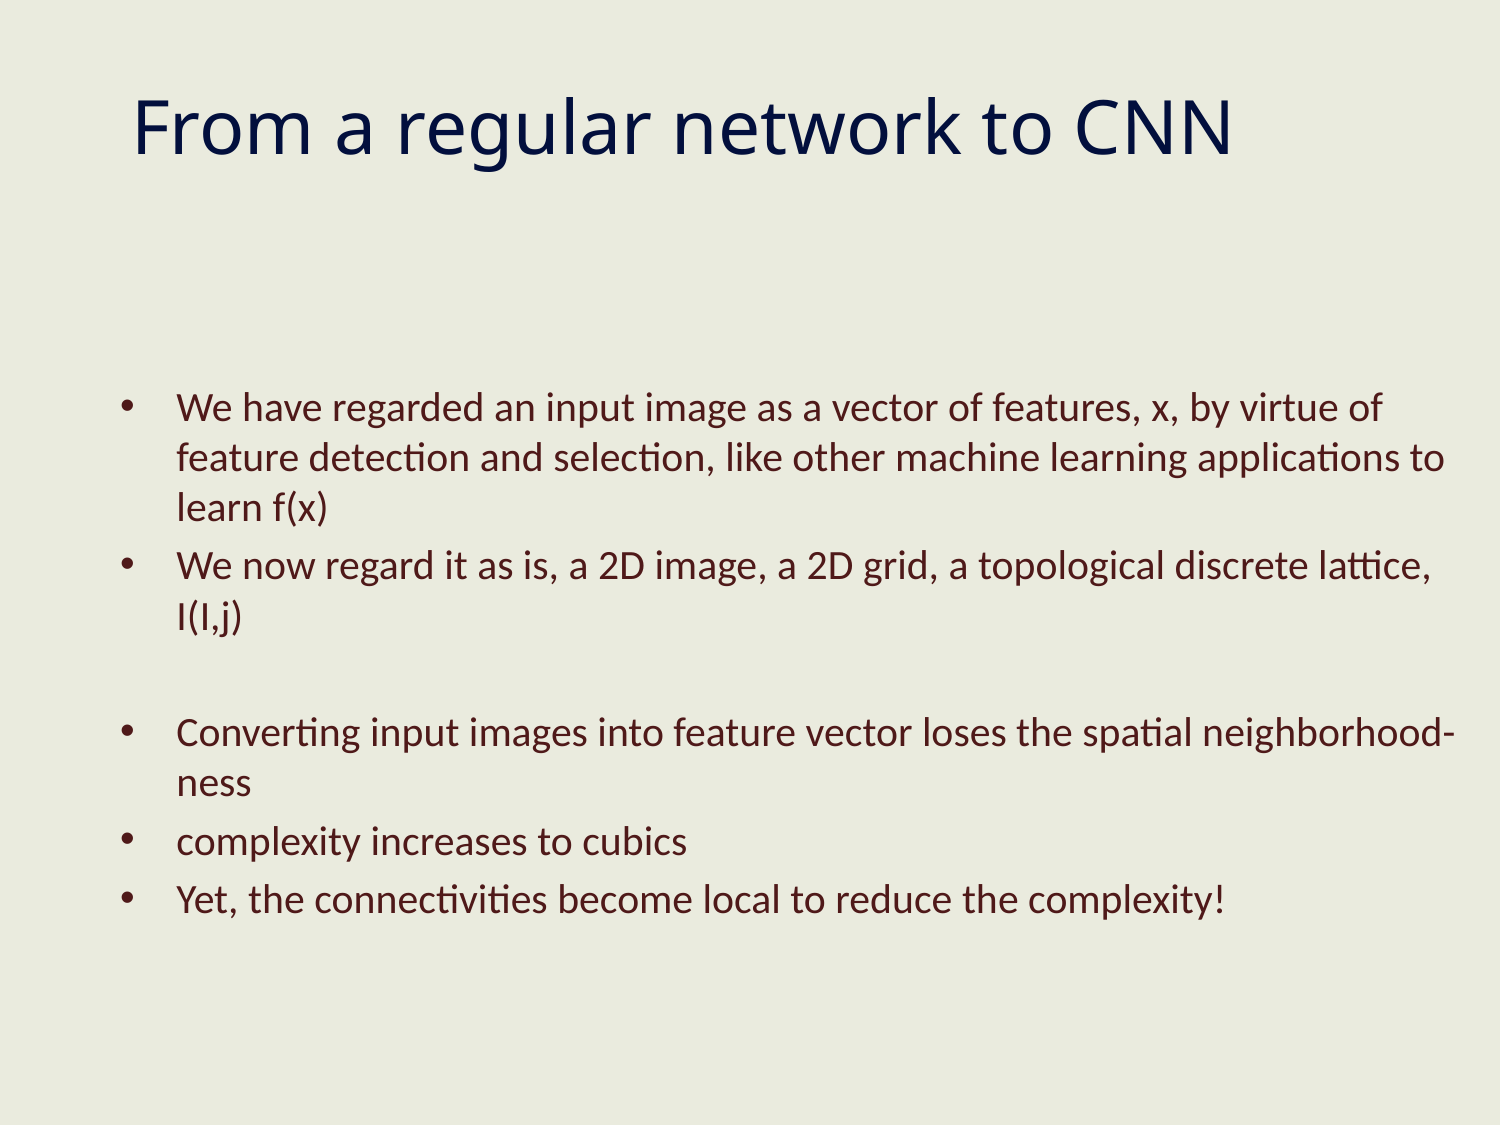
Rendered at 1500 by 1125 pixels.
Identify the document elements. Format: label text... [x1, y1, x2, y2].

list We have regarded an input image as a vector of features, x, by virtue of feature detection and selection, like other machine learning applications to learn f(x) We now regard it as is, a 2D image, a 2D grid, a topological discrete lattice, I(I,j) Converting input images into feature vector loses the spatial neighborhood-ness complexity increases to cubics Yet, the connectivities become local to reduce the complexity! [105, 255, 1476, 1096]
title From a regular network to CNN [60, 30, 1411, 219]
